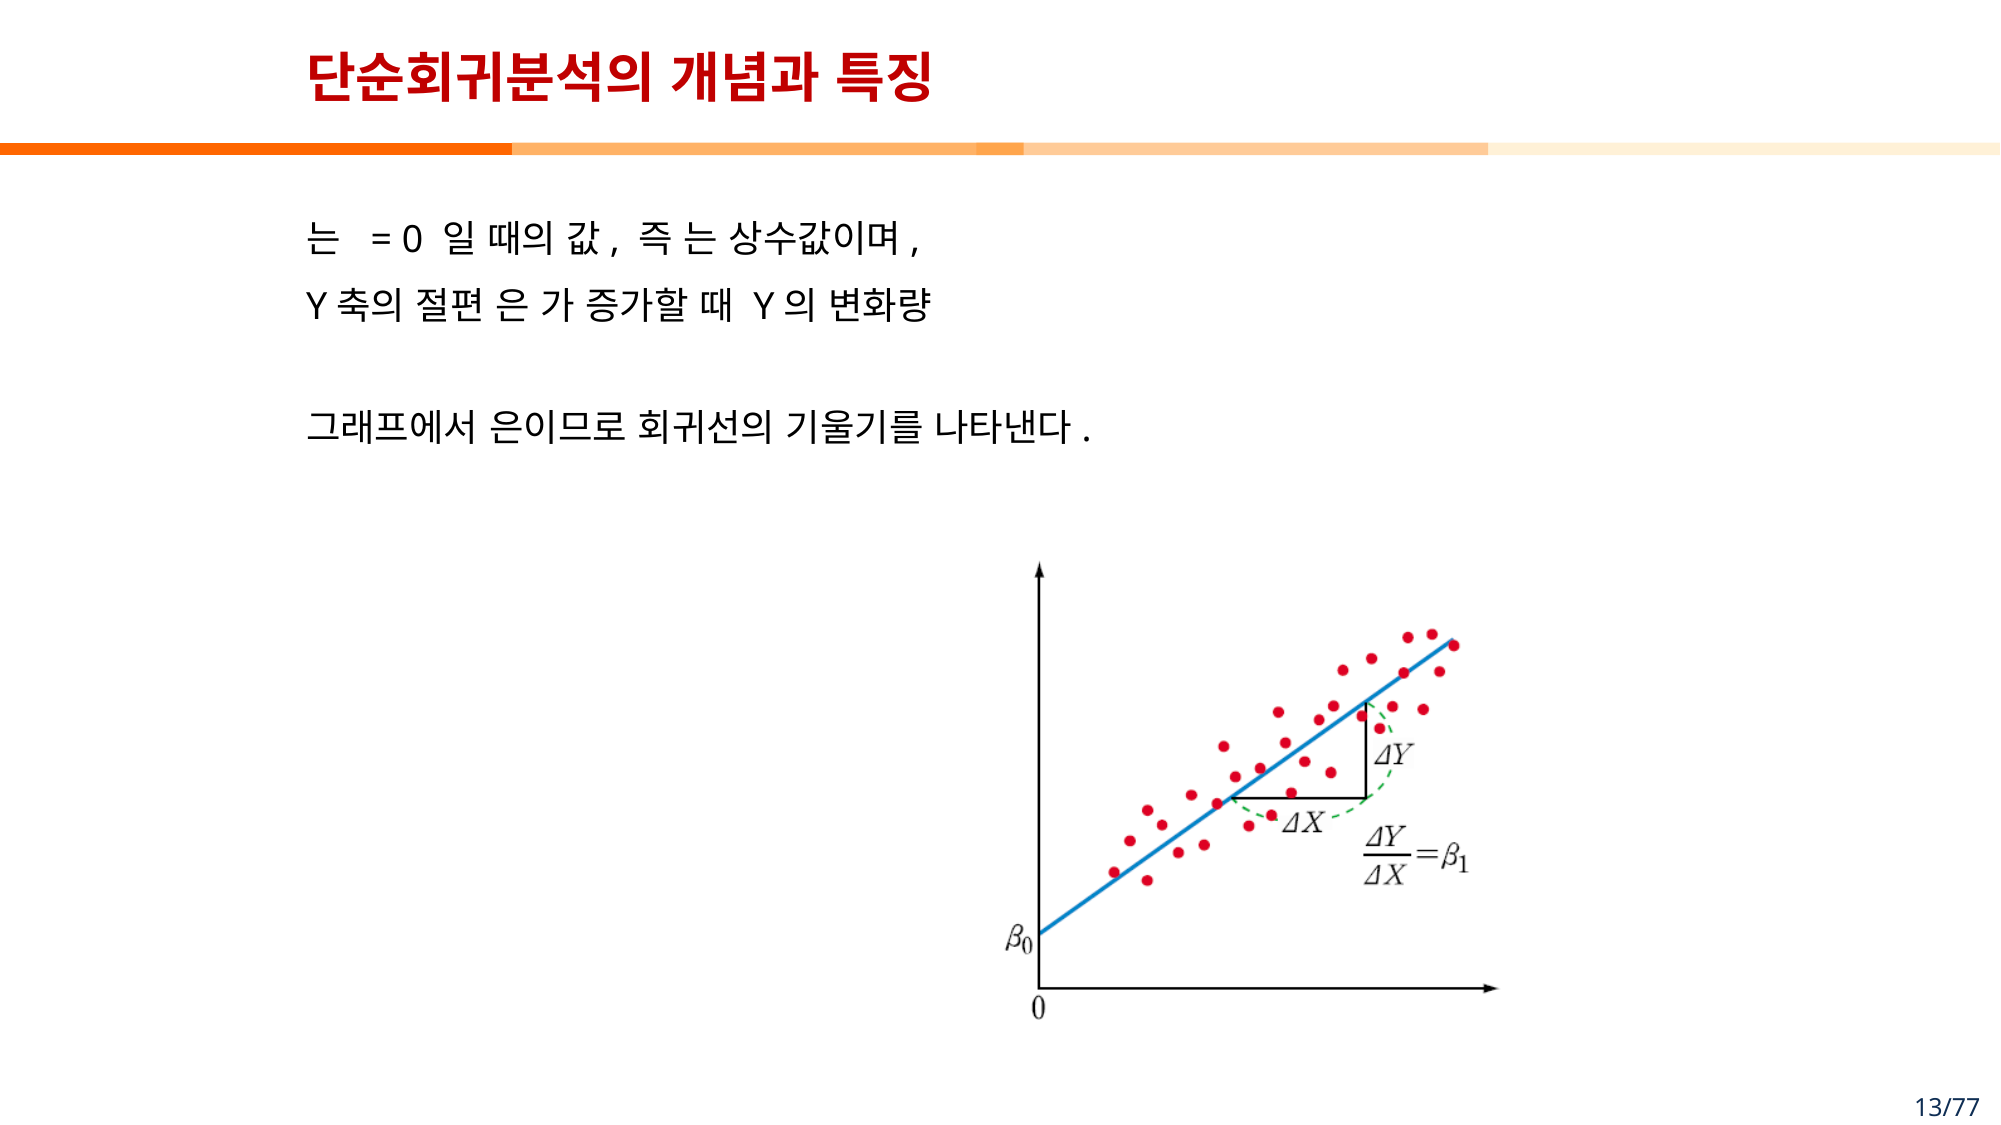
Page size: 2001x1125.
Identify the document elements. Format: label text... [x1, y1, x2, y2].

title 단순회귀분석의 개념과 특징 [291, 31, 1532, 122]
picture [995, 548, 1528, 1025]
